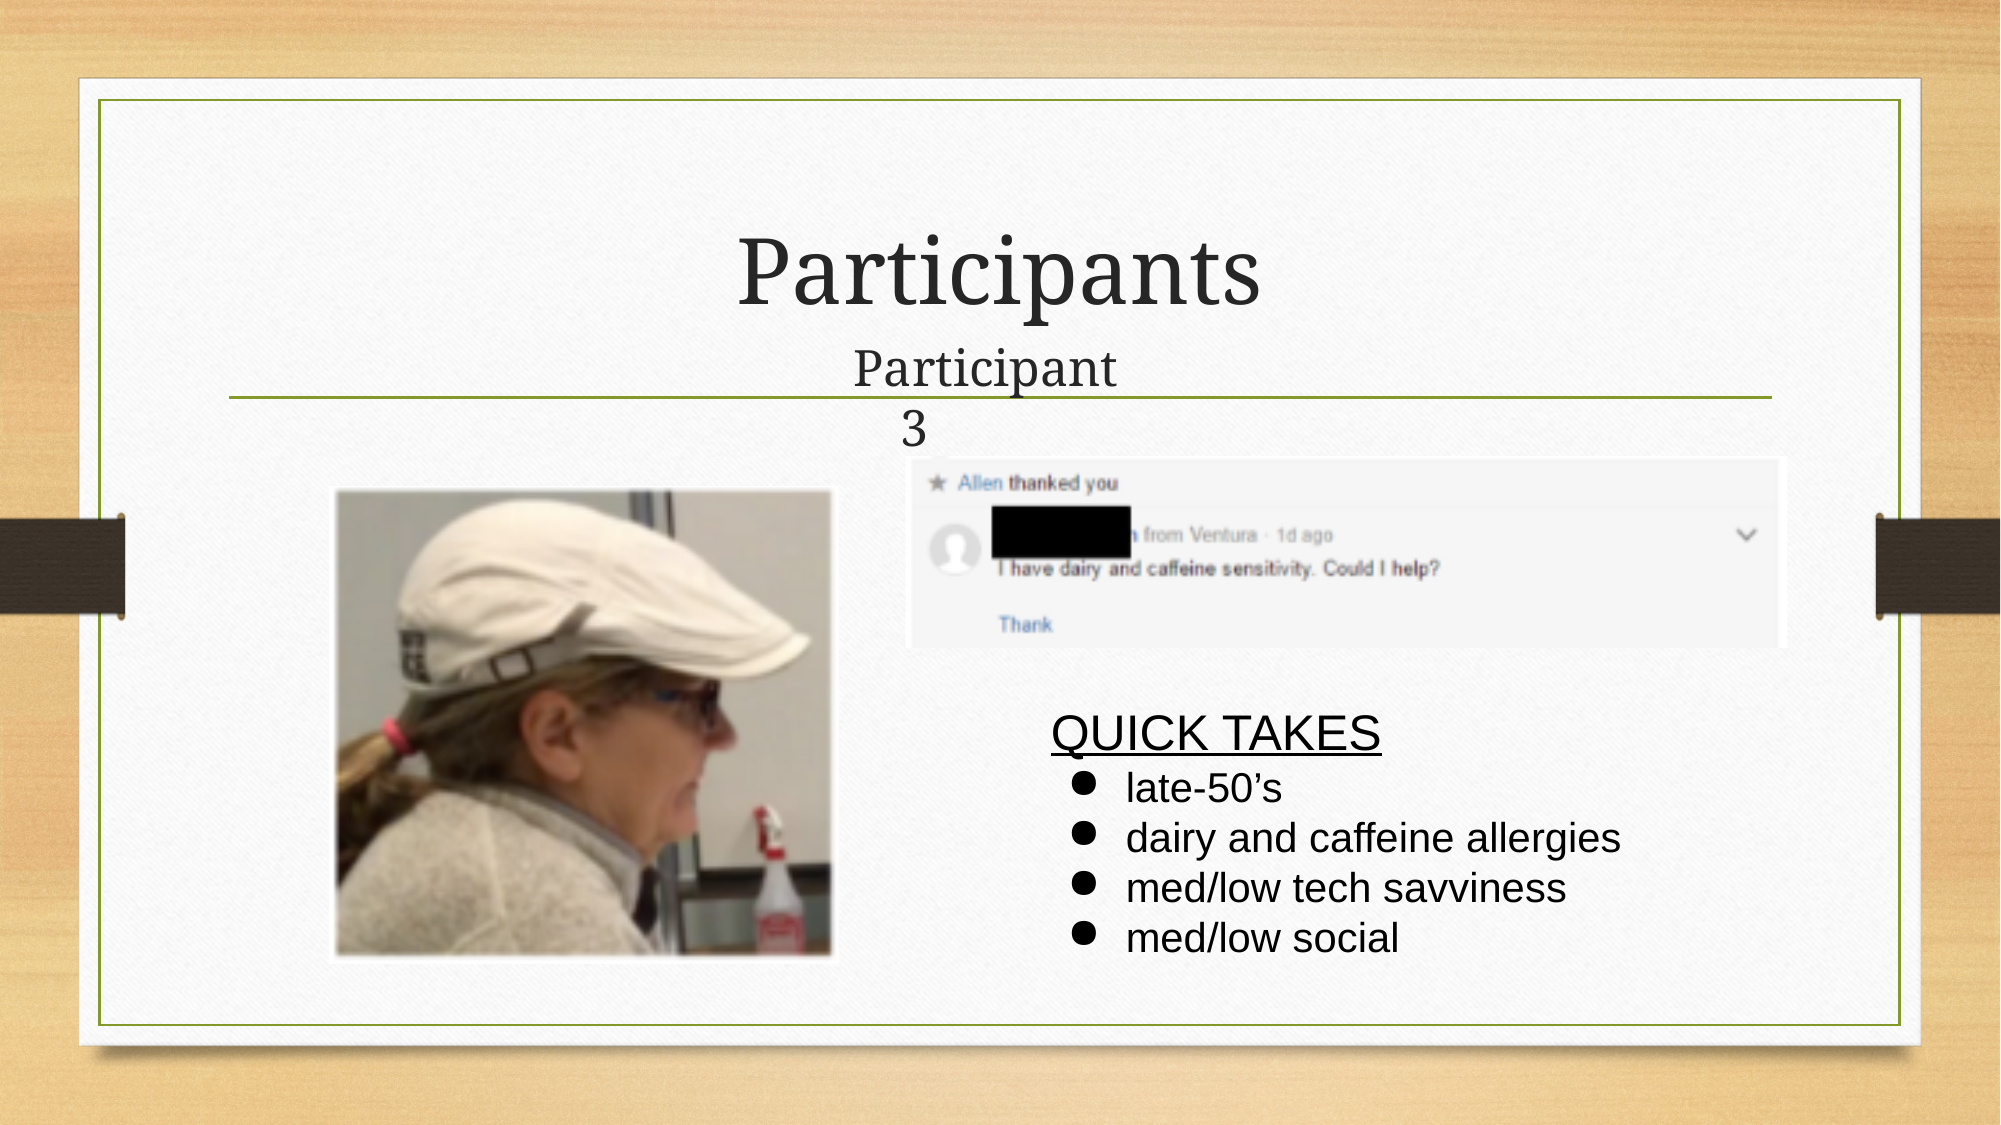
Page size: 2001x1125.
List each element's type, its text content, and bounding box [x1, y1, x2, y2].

list Participant 3 [838, 329, 1162, 419]
picture [0, 0, 2001, 1125]
title Participants [212, 161, 1788, 375]
text_box QUICK TAKES late-50’s dairy and caffeine allergies med/low tech savviness med/low social [1035, 685, 1658, 987]
